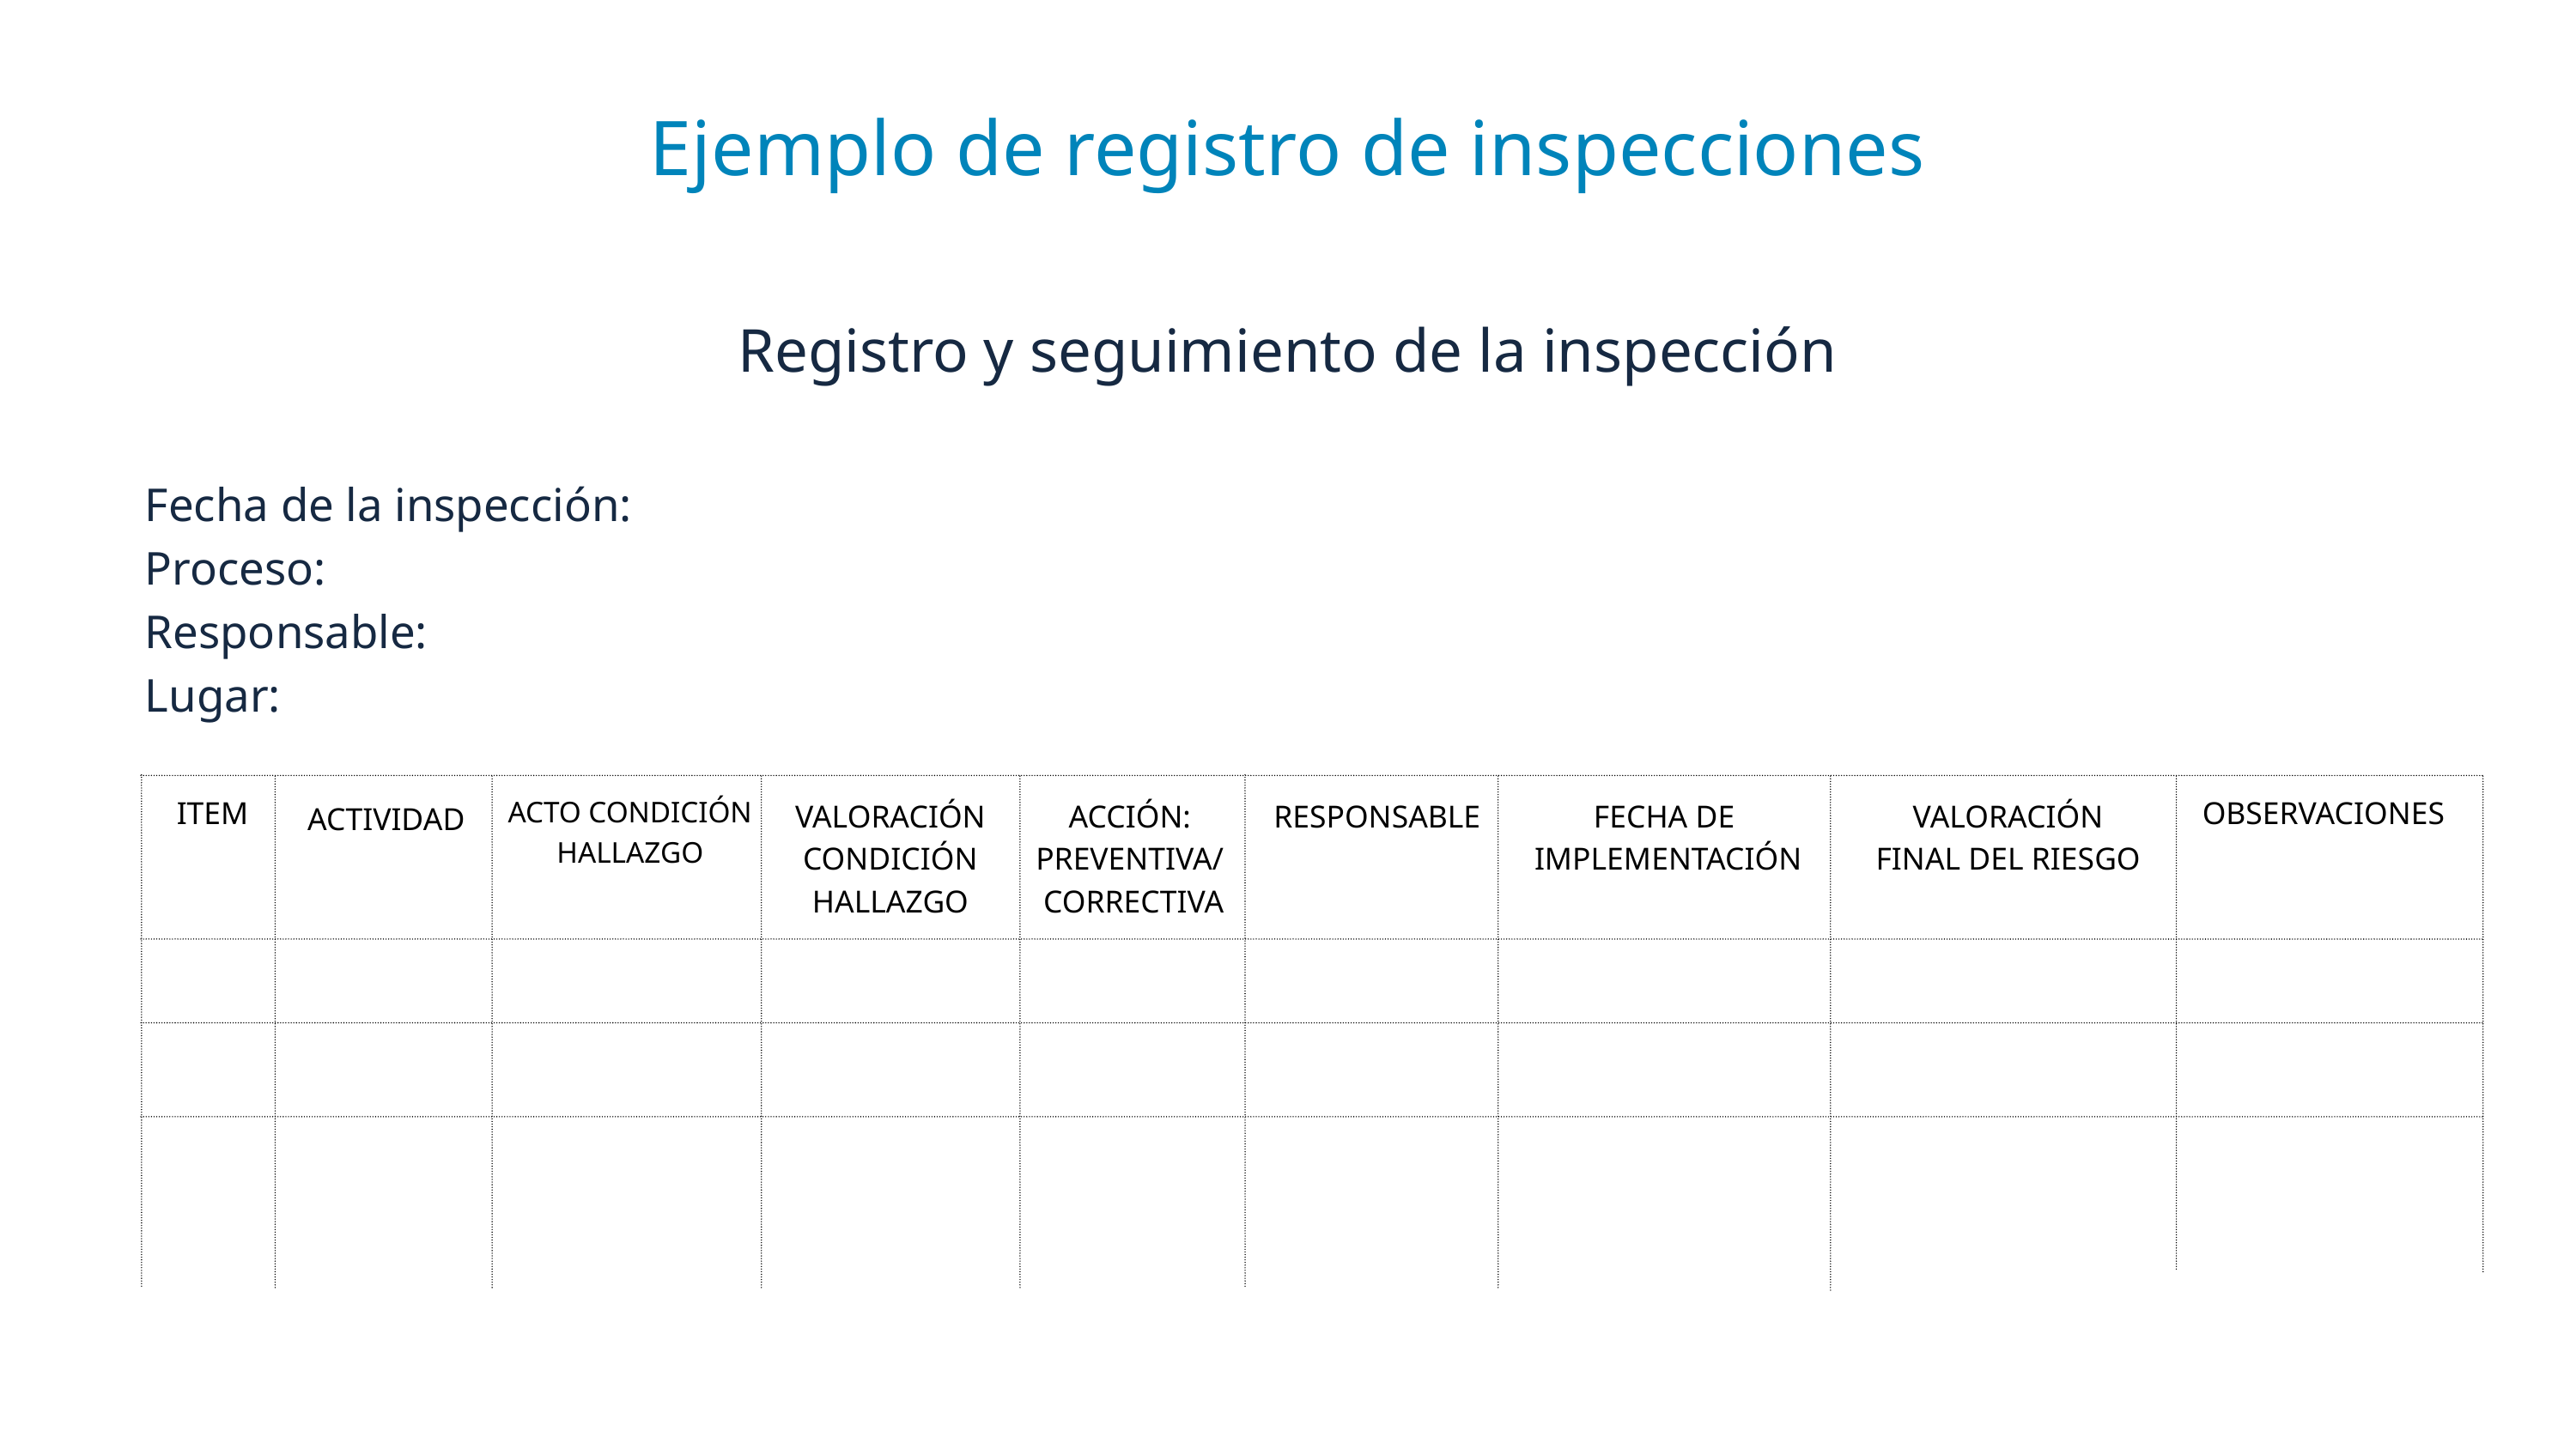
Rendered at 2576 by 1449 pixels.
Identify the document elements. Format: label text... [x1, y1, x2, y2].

text_box ACCIÓN: PREVENTIVA/ CORRECTIVA [890, 791, 1377, 919]
text_box Registro y seguimiento de la inspección Fecha de la inspección: Proceso: Responsable: Lugar: [144, 300, 2432, 785]
text_box ACTO CONDICIÓN HALLAZGO [503, 788, 757, 869]
text_box FECHA DE IMPLEMENTACIÓN [1528, 791, 1808, 876]
text_box ITEM [175, 788, 250, 831]
text_box VALORACIÓN FINAL DEL RIESGO [1872, 791, 2145, 876]
text_box Ejemplo de registro de inspecciones [544, 100, 2032, 191]
text_box ACTIVIDAD [304, 794, 469, 837]
text_box RESPONSABLE [1133, 791, 1528, 834]
text_box OBSERVACIONES [2197, 788, 2450, 831]
text_box VALORACIÓN CONDICIÓN HALLAZGO [789, 791, 890, 919]
